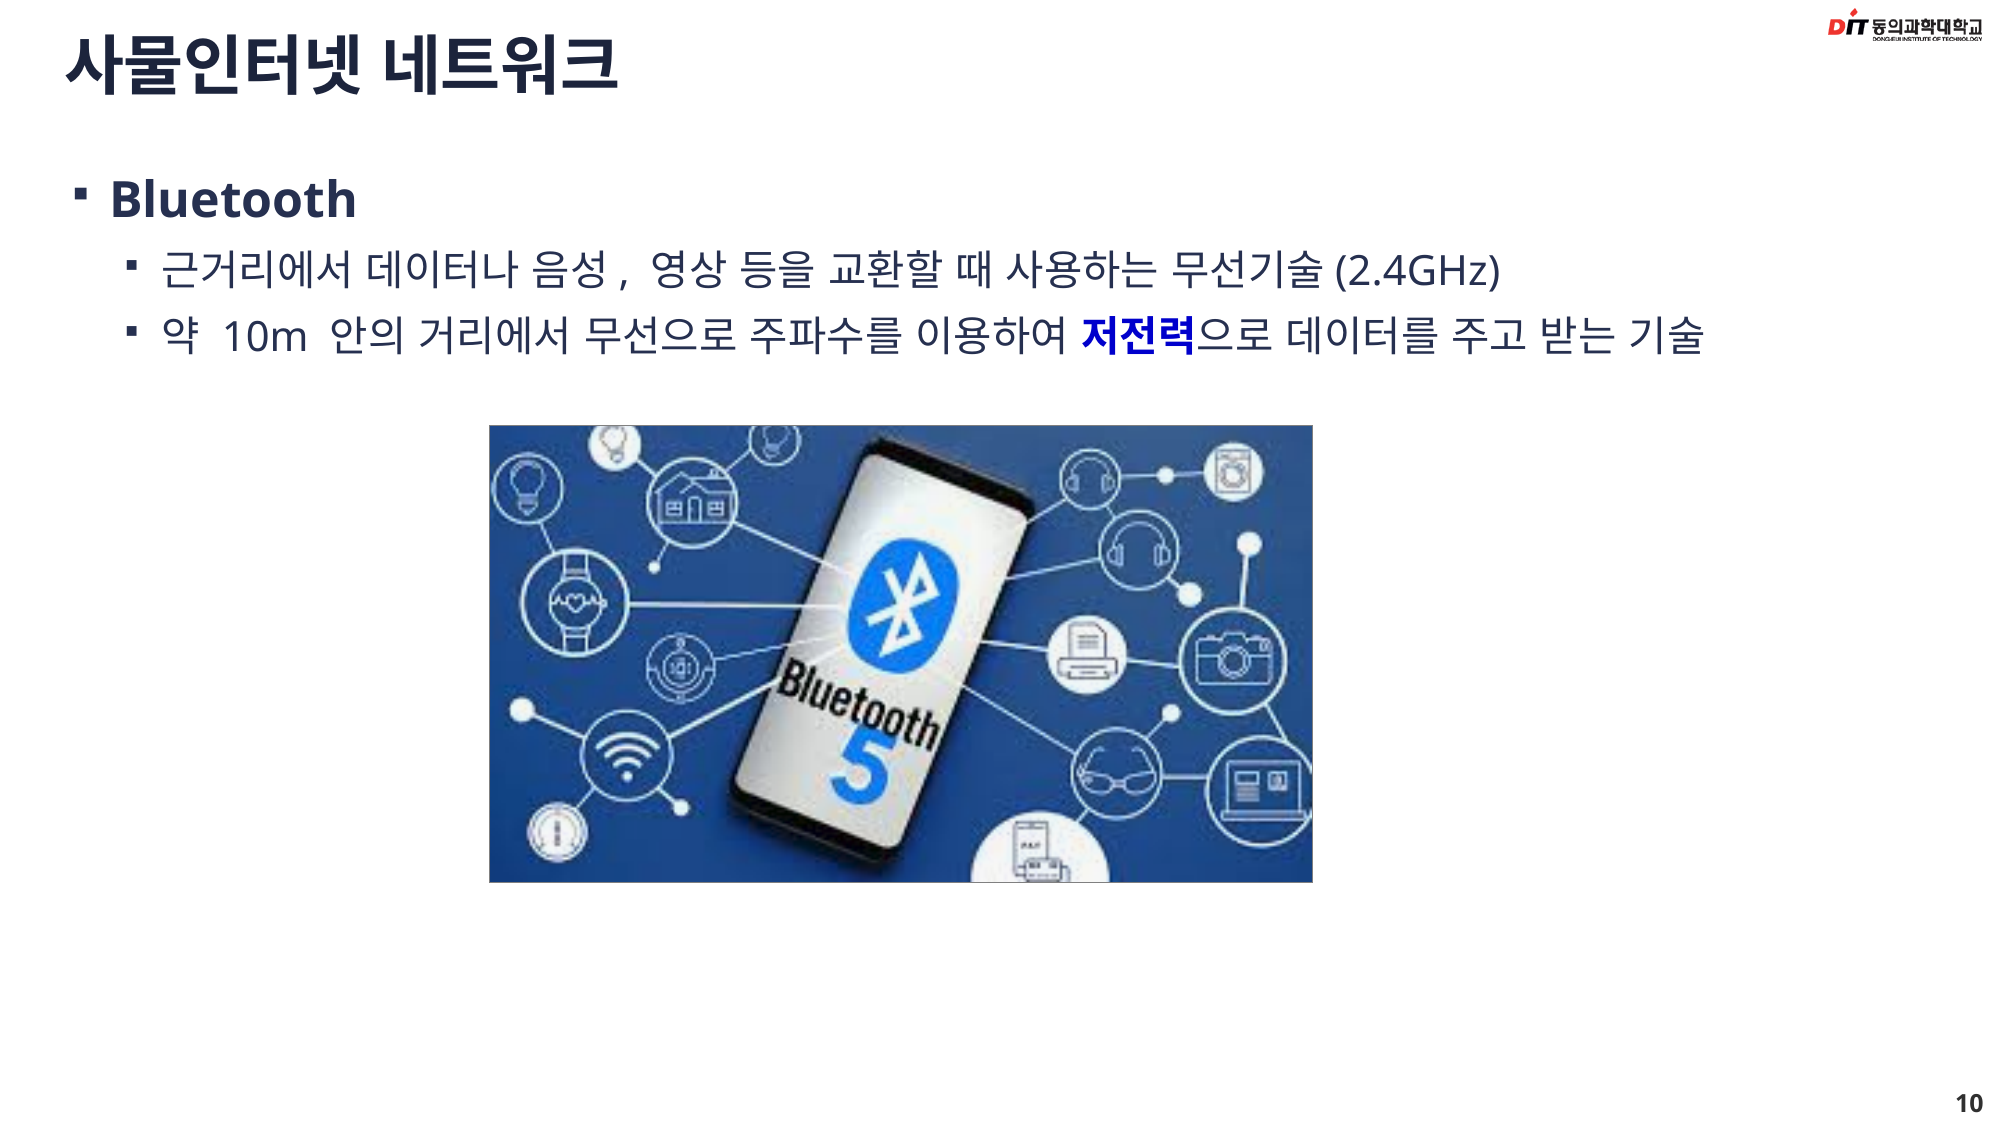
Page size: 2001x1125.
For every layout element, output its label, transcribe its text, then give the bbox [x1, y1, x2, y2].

title 사물인터넷 네트워크 [49, 24, 1951, 111]
picture [1828, 8, 1982, 41]
slide_number 10 [1893, 1085, 1999, 1124]
list Bluetooth 근거리에서 데이터나 음성, 영상 등을 교환할 때 사용하는 무선기술(2.4GHz) 약 10m 안의 거리에서 무선으로 주파수를 이용하여 저전력으로 데이터를 주고 받는 기술 [49, 167, 1951, 1062]
picture [489, 425, 1313, 883]
